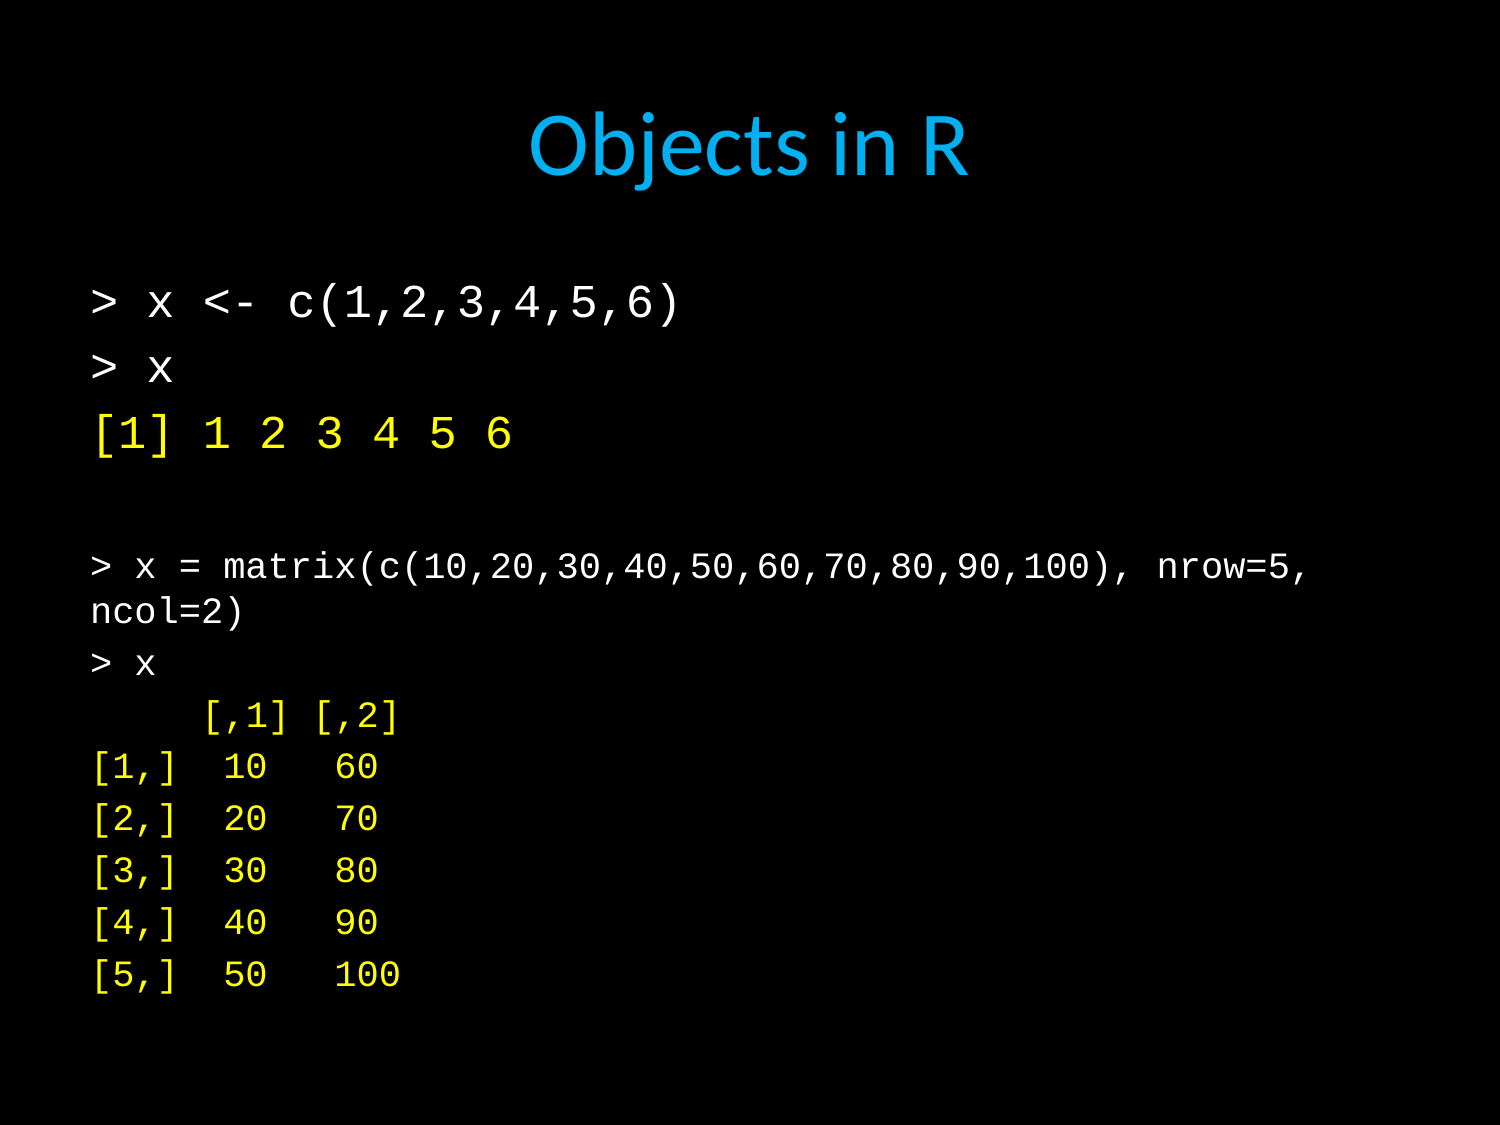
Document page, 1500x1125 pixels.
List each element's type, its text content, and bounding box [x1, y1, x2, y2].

title Objects in R [75, 45, 1425, 233]
list > x <- c(1,2,3,4,5,6) > x [1] 1 2 3 4 5 6 > x = matrix(c(10,20,30,40,50,60,70,80,90,100), nrow=5, ncol=2) > x [,1] [,2] [1,] 10 60 [2,] 20 70 [3,] 30 80 [4,] 40 90 [5,] 50 100 [75, 262, 1425, 1005]
